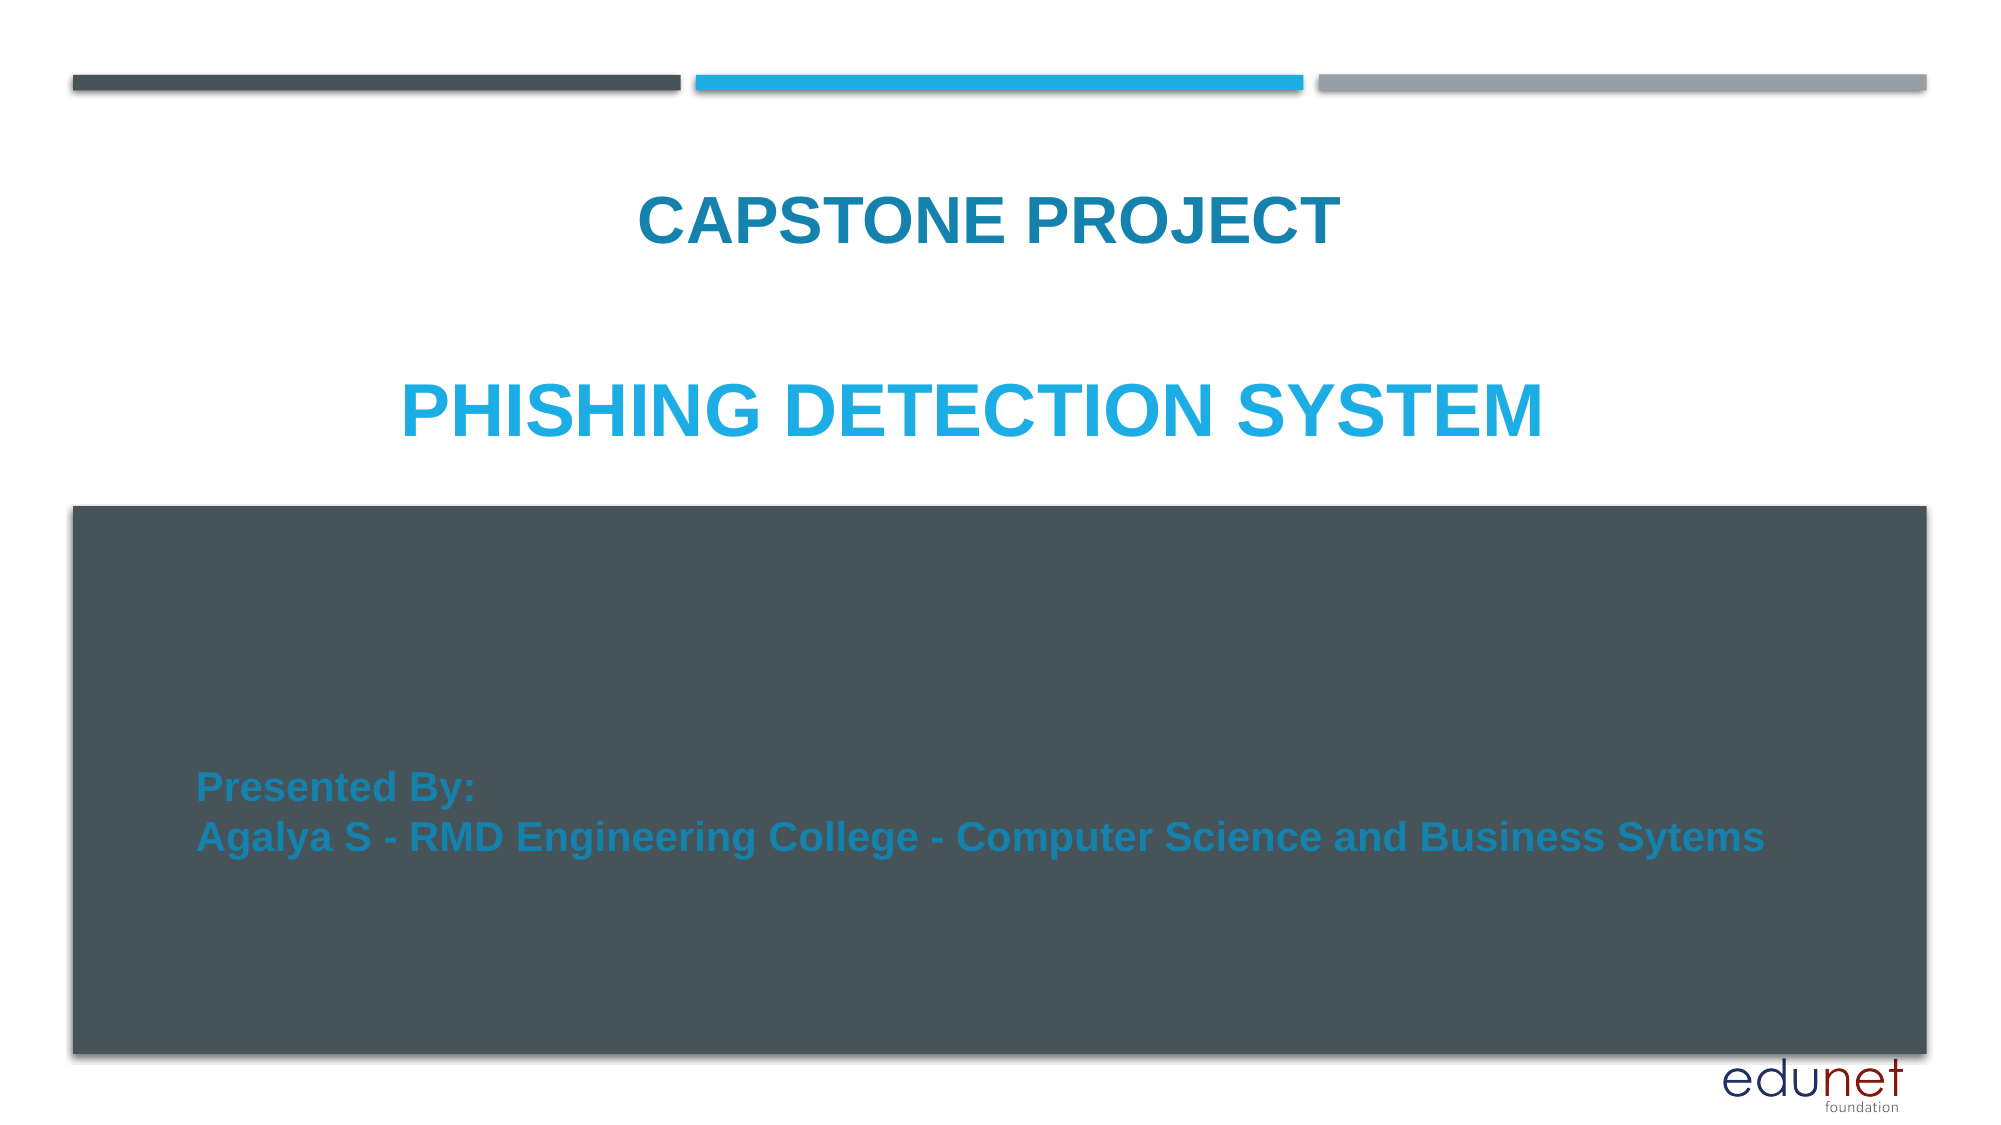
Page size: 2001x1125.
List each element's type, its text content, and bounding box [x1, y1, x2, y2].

title PHISHING DETECTION SYSTEM [222, 298, 1723, 460]
text_box Presented By: Agalya S - RMD Engineering College - Computer Science and Business Sytems [180, 752, 1821, 868]
text_box CAPSTONE PROJECT [0, 169, 2000, 265]
picture [1719, 1056, 1905, 1116]
